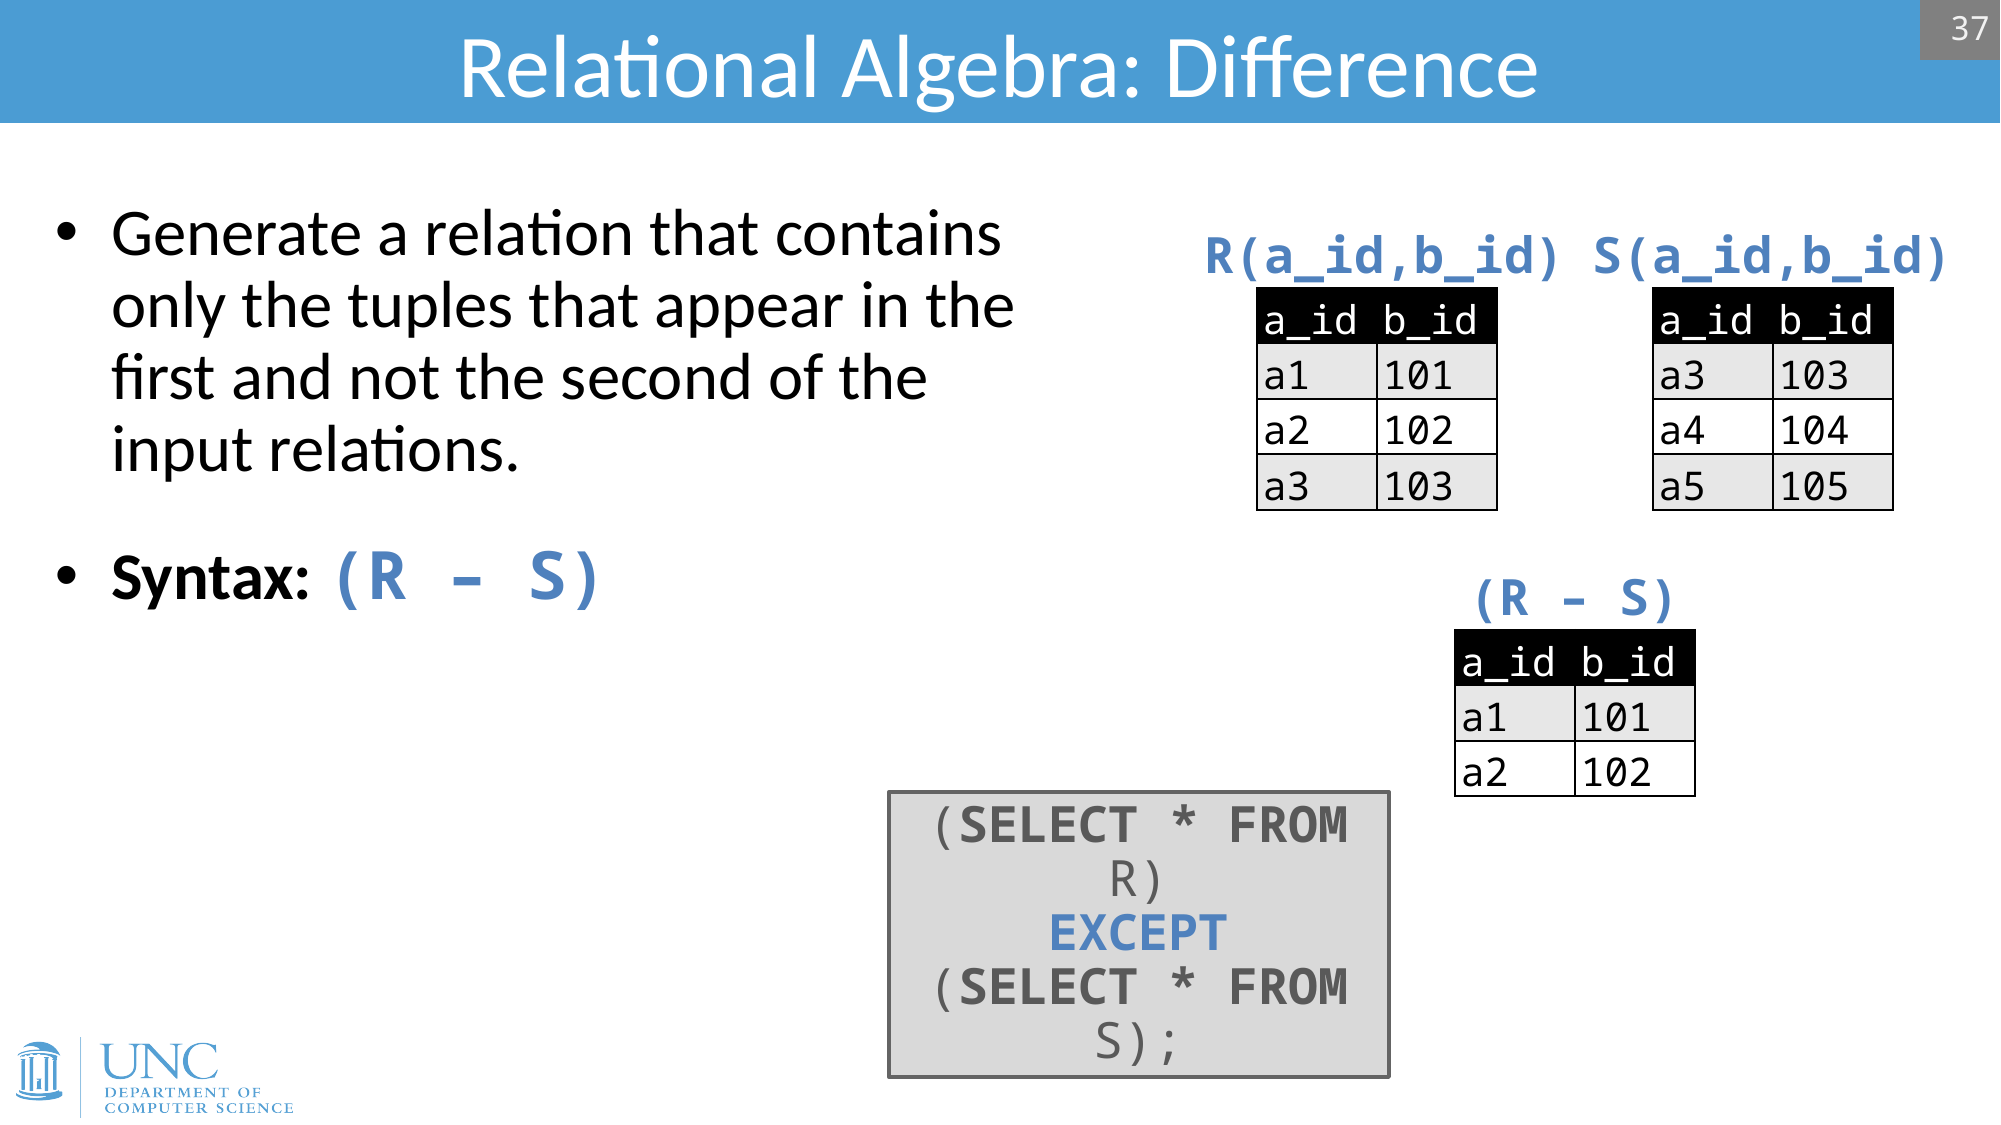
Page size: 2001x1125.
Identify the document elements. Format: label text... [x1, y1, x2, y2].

table_cell a4 [1654, 400, 1772, 453]
table_cell 103 [1378, 455, 1496, 509]
table_cell 101 [1378, 344, 1496, 398]
table_header a_id [1258, 289, 1376, 342]
table_cell 105 [1774, 455, 1892, 509]
table_cell 103 [1774, 344, 1892, 398]
text_box (SELECT * FROM R) EXCEPT (SELECT * FROM S); [887, 790, 1391, 1079]
table_header b_id [1774, 289, 1892, 342]
table_cell a1 [1456, 686, 1574, 740]
table_cell a5 [1654, 455, 1772, 509]
table_cell a1 [1258, 344, 1376, 398]
picture [16, 1037, 293, 1118]
table_cell 102 [1576, 742, 1694, 795]
table_header b_id [1378, 289, 1496, 342]
table_cell a3 [1654, 344, 1772, 398]
title Relational Algebra: Difference [0, 0, 2000, 123]
table_cell 104 [1774, 400, 1892, 453]
table_cell a3 [1258, 455, 1376, 509]
table_cell 101 [1576, 686, 1694, 740]
table_header a_id [1456, 631, 1574, 684]
list Generate a relation that contains only the tuples that appear in the first and not the second of the input relations. Syntax: (R – S) [39, 190, 1080, 991]
text_box (R – S) [1469, 565, 1680, 626]
table_header a_id [1654, 289, 1772, 342]
table_cell 102 [1378, 400, 1496, 453]
text_box 37 [1920, 0, 2000, 60]
table_header b_id [1576, 631, 1694, 684]
text_box R(a_id,b_id) [1204, 223, 1565, 284]
table_cell a2 [1258, 400, 1376, 453]
table_cell a2 [1456, 742, 1574, 795]
text_box S(a_id,b_id) [1592, 223, 1953, 284]
